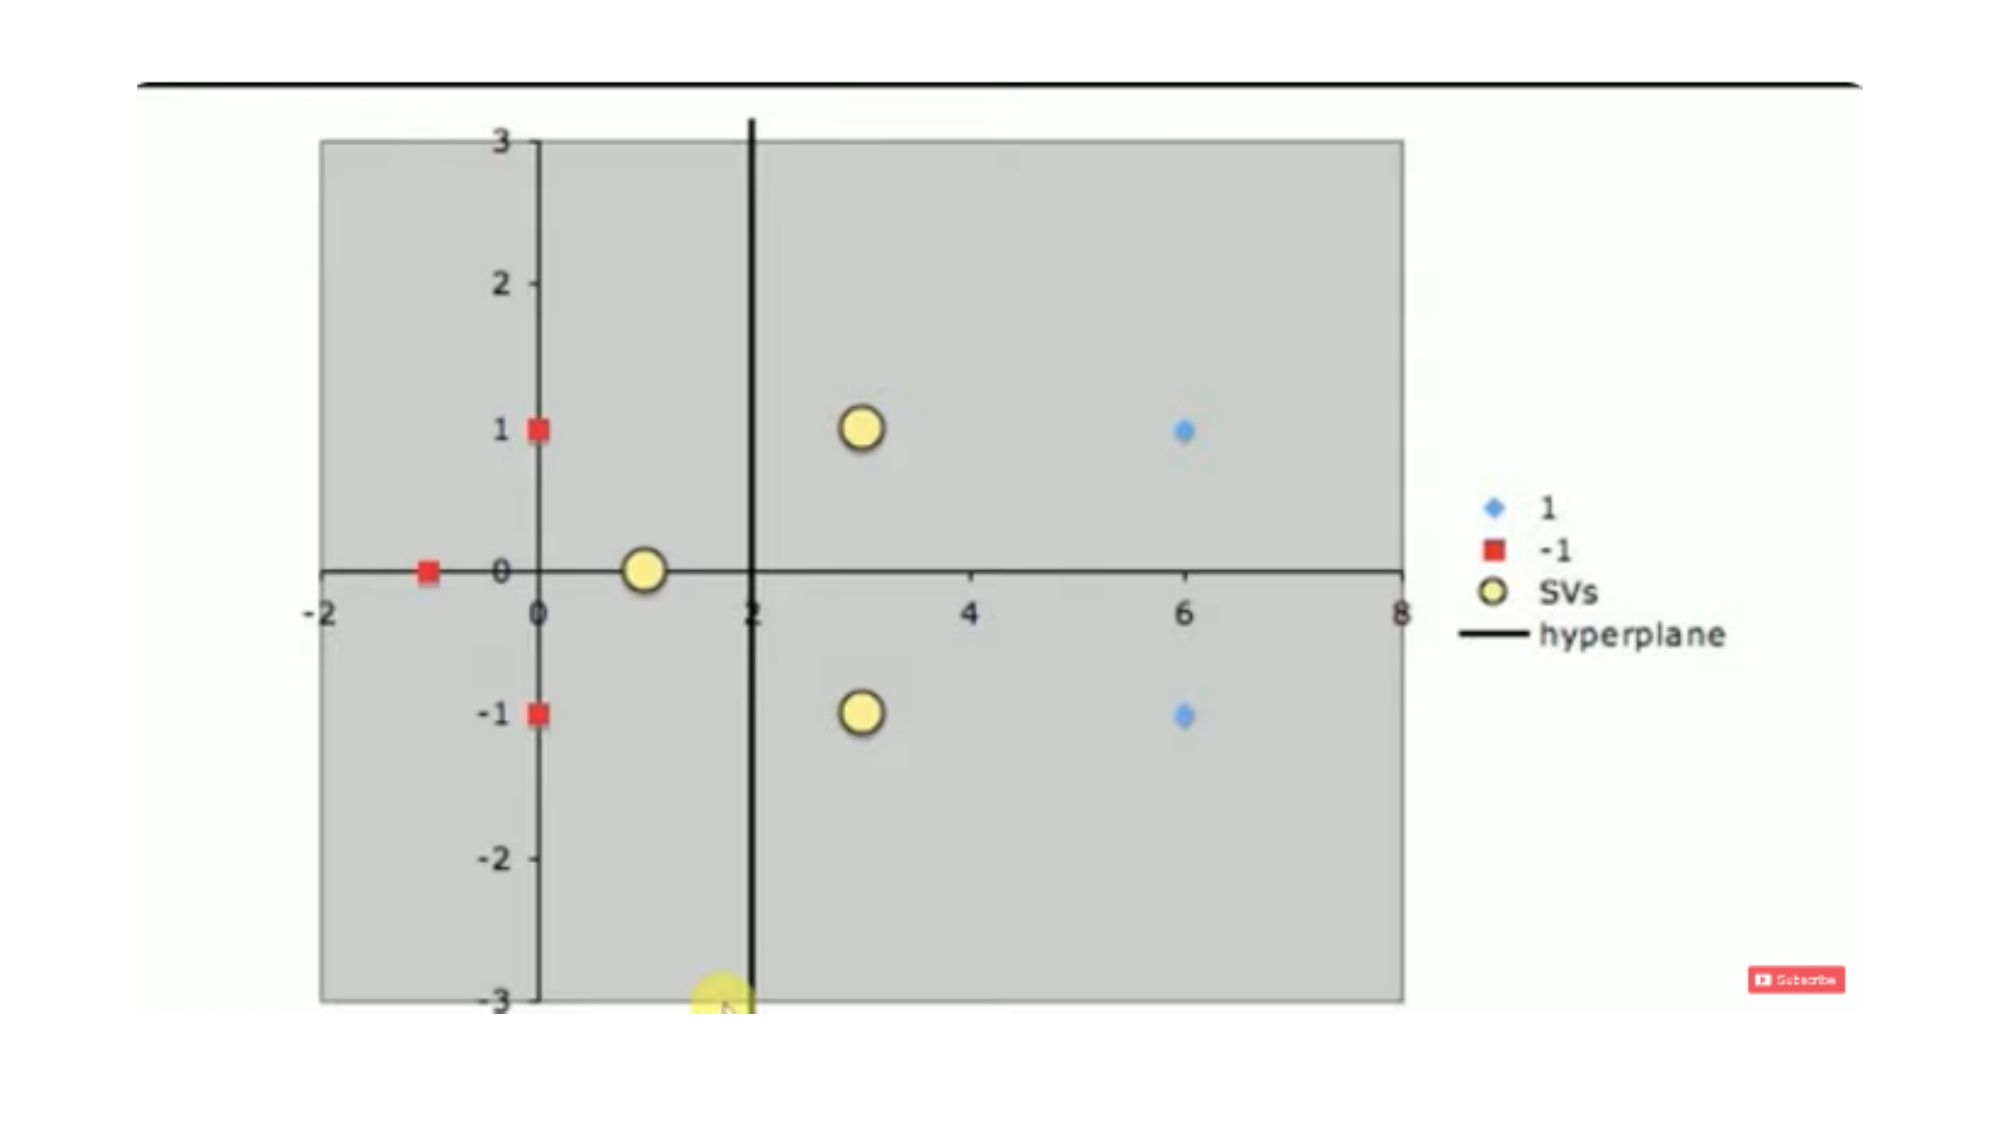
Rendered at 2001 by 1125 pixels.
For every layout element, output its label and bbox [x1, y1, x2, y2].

picture [137, 59, 1863, 1014]
